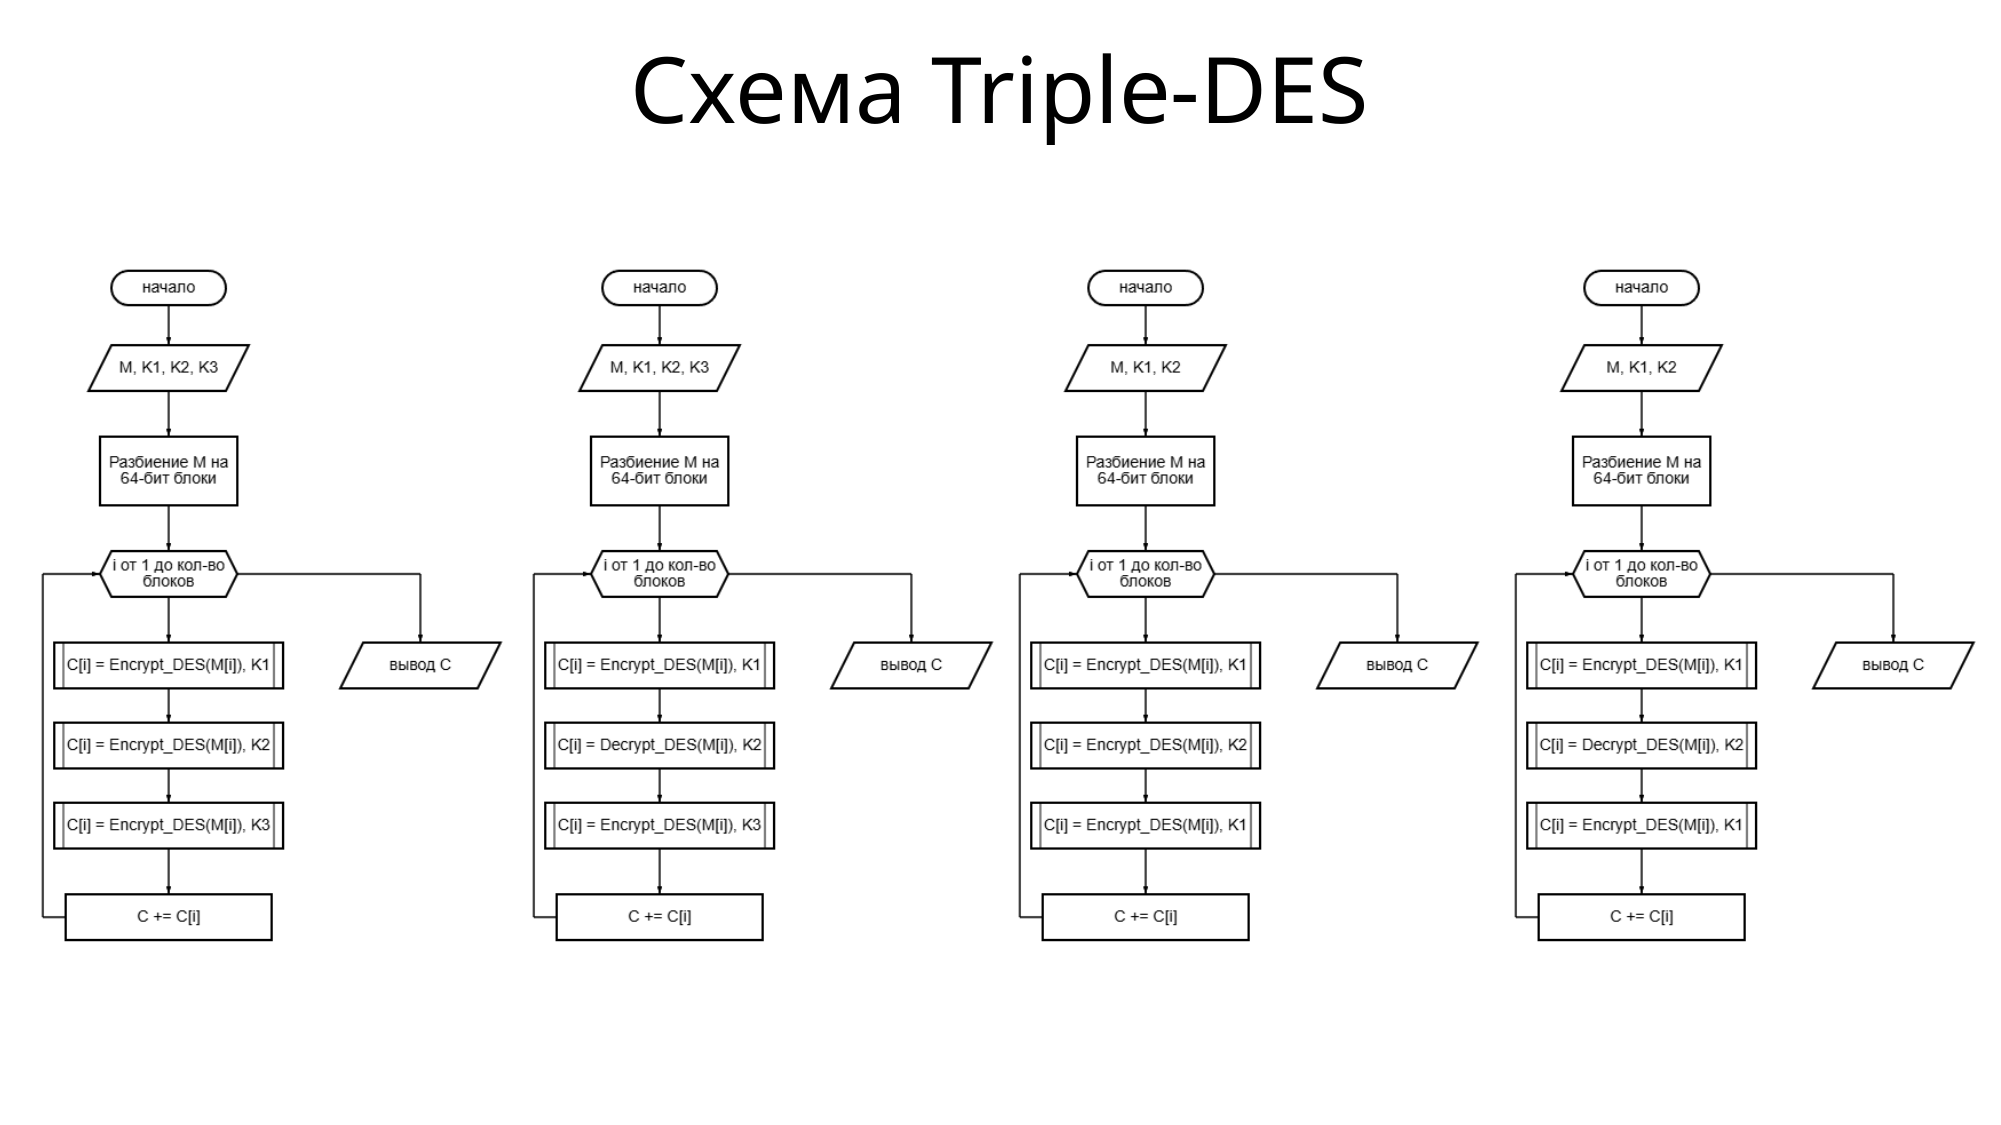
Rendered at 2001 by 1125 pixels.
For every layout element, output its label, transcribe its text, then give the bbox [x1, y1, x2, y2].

picture [511, 248, 1489, 963]
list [20, 248, 511, 963]
title Схема Triple-DES [0, 26, 2000, 161]
picture [1493, 248, 1985, 963]
